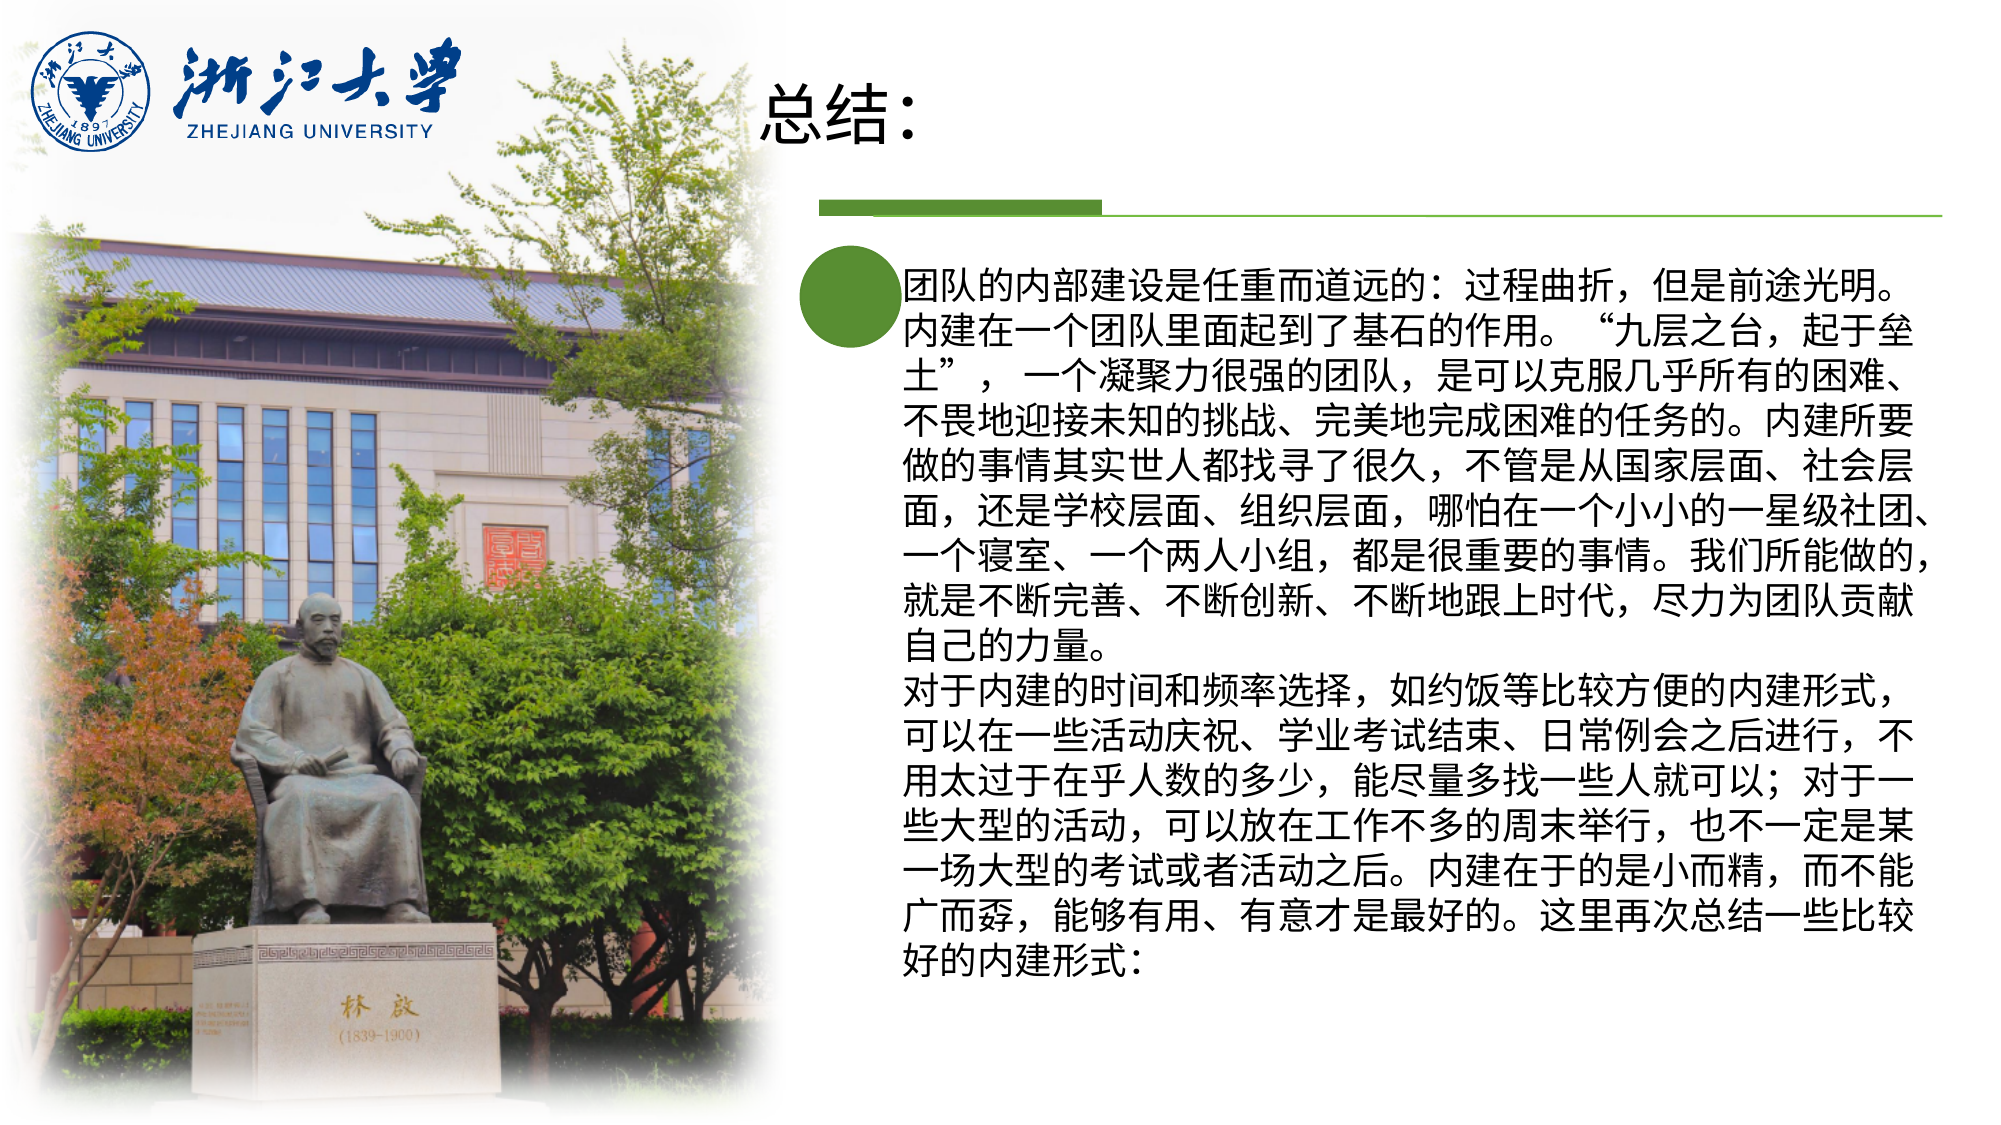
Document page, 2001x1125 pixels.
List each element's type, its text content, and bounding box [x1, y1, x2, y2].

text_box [818, 199, 1103, 217]
text_box 团队的内部建设是任重而道远的：过程曲折，但是前途光明。内建在一个团队里面起到了基石的作用。“九层之台，起于垒土”， 一个凝聚力很强的团队，是可以克服几乎所有的困难、不畏地迎接未知的挑战、完美地完成困难的任务的。内建所要做的事情其实世人都找寻了很久，不管是从国家层面、社会层面，还是学校层面、组织层面，哪怕在一个小小的一星级社团、一个寝室、一个两人小组，都是很重要的事情。我们所能做的，就是不断完善、不断创新、不断地跟上时代，尽力为团队贡献自己的力量。 对于内建的时间和频率选择，如约饭等比较方便的内建形式，可以在一些活动庆祝、学业考试结束、日常例会之后进行，不用太过于在乎人数的多少，能尽量多找一些人就可以；对于一些大型的活动，可以放在工作不多的周末举行，也不一定是某一场大型的考试或者活动之后。内建在于的是小而精，而不能广而孬，能够有用、有意才是最好的。这里再次总结一些比较好的内建形式： [887, 254, 1961, 990]
text_box [799, 245, 887, 348]
picture [0, 0, 788, 1125]
text_box 总结： [788, 65, 2000, 160]
text_box [1103, 214, 1943, 218]
